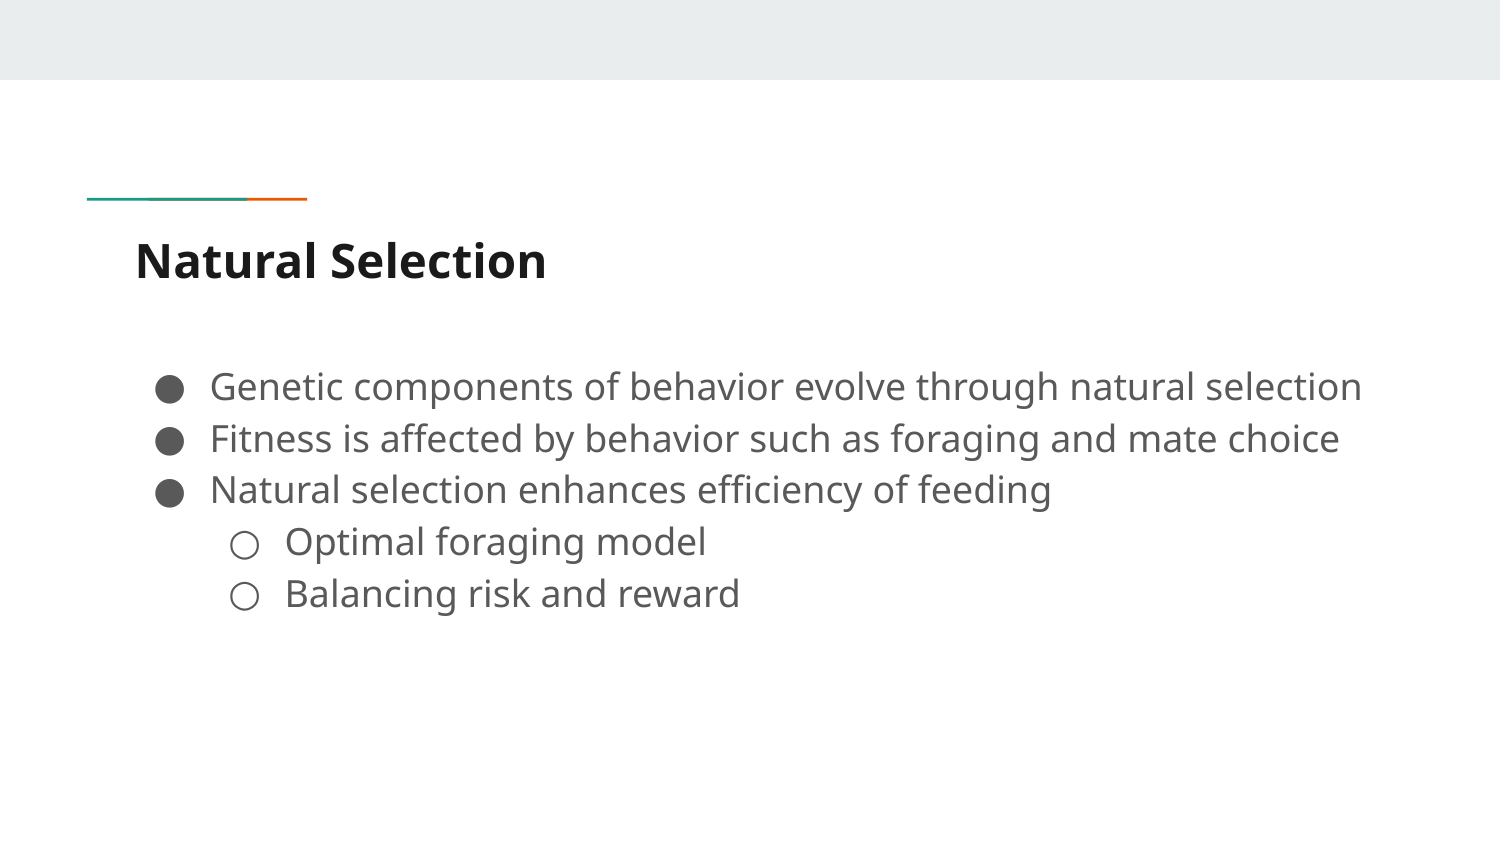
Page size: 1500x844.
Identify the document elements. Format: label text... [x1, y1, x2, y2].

title Natural Selection [119, 216, 1381, 305]
list Genetic components of behavior evolve through natural selection Fitness is affected by behavior such as foraging and mate choice Natural selection enhances efficiency of feeding Optimal foraging model Balancing risk and reward [119, 341, 1381, 712]
